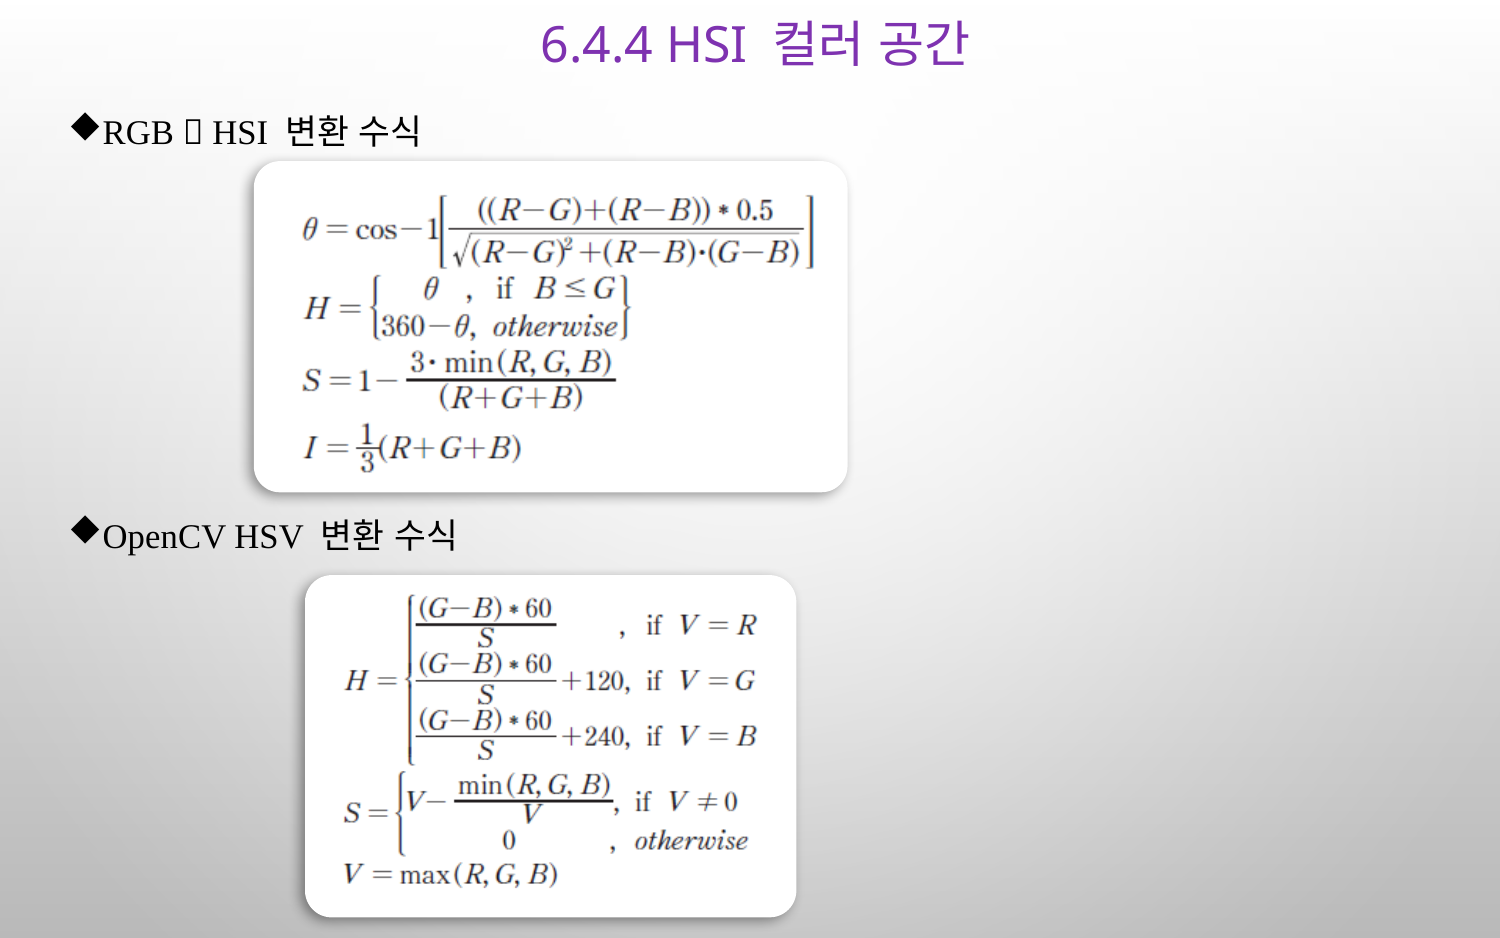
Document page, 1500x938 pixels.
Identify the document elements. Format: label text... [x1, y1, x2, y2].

title 6.4.4 HSI 컬러 공간 [53, 3, 1459, 89]
list RGB  HSI 변환 수식 OpenCV HSV 변환 수식 [53, 94, 1459, 918]
picture [0, 0, 1500, 938]
